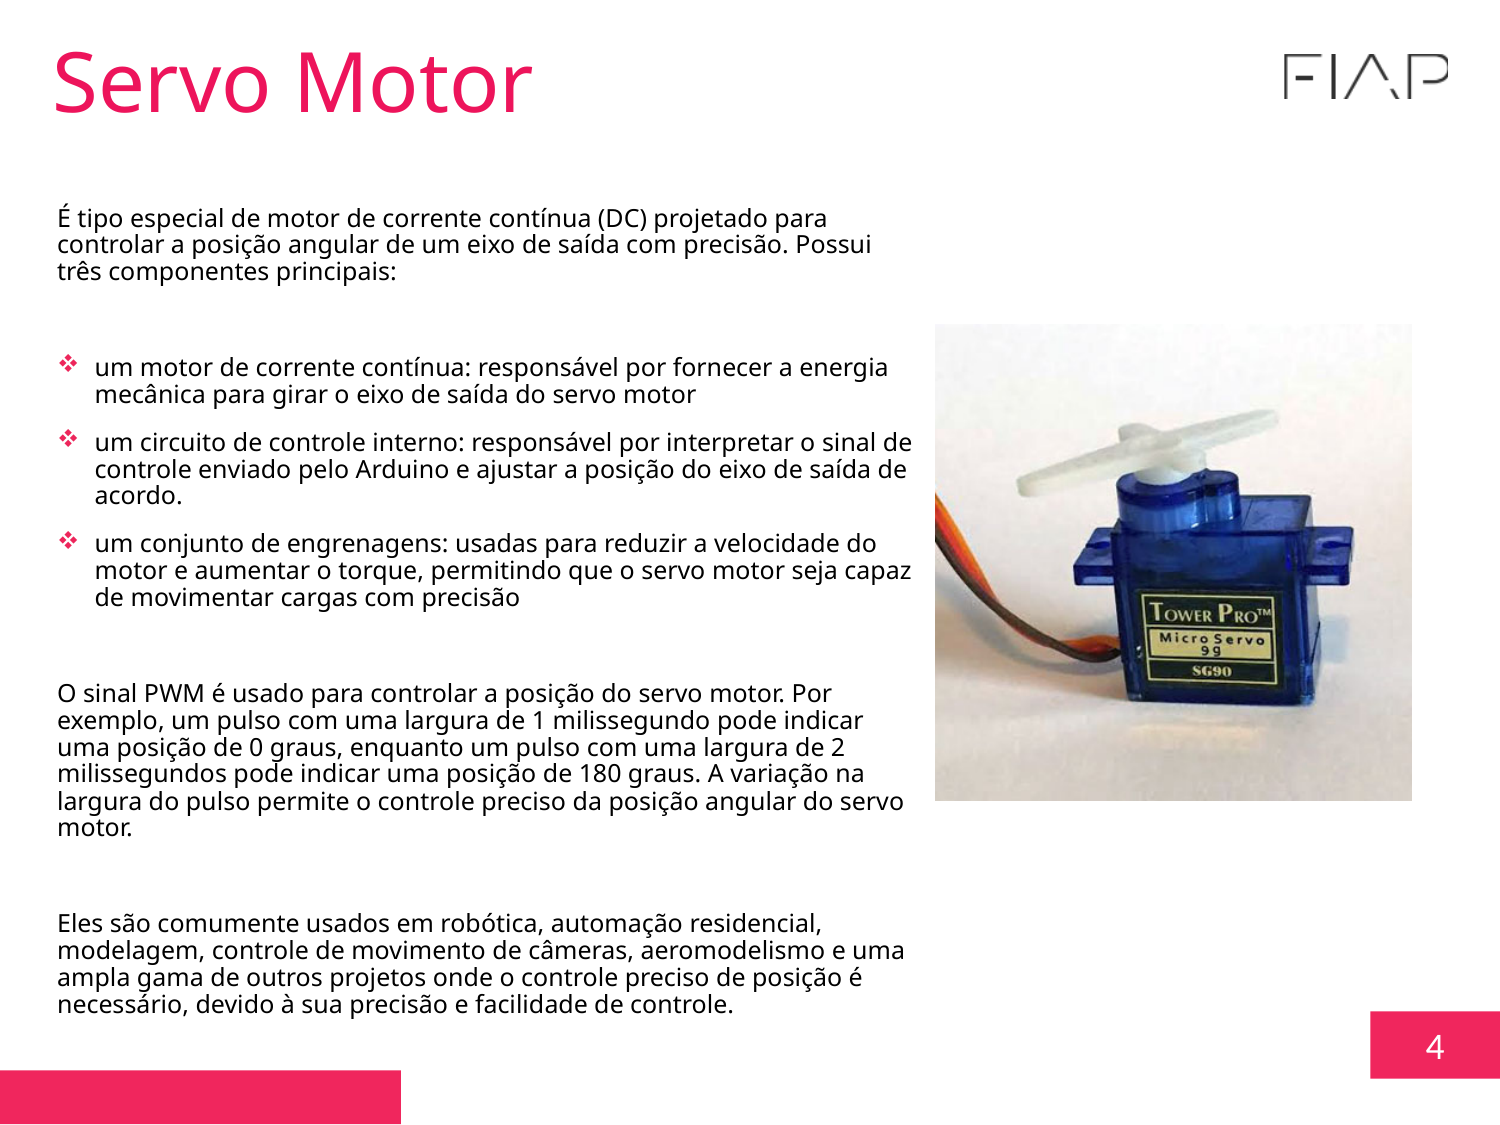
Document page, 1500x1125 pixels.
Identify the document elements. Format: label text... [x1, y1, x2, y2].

text_box Servo Motor [37, 21, 1075, 137]
text_box É tipo especial de motor de corrente contínua (DC) projetado para controlar a posição angular de um eixo de saída com precisão. Possui três componentes principais: um motor de corrente contínua: responsável por fornecer a energia mecânica para girar o eixo de saída do servo motor um circuito de controle interno: responsável por interpretar o sinal de controle enviado pelo Arduino e ajustar a posição do eixo de saída de acordo. um conjunto de engrenagens: usadas para reduzir a velocidade do motor e aumentar o torque, permitindo que o servo motor seja capaz de movimentar cargas com precisão O sinal PWM é usado para controlar a posição do servo motor. Por exemplo, um pulso com uma largura de 1 milissegundo pode indicar uma posição de 0 graus, enquanto um pulso com uma largura de 2 milissegundos pode indicar uma posição de 180 graus. A variação na largura do pulso permite o controle preciso da posição angular do servo motor. Eles são comumente usados em robótica, automação residencial, modelagem, controle de movimento de câmeras, aeromodelismo e uma ampla gama de outros projetos onde o controle preciso de posição é necessário, devido à sua precisão e facilidade de controle. [42, 198, 936, 941]
picture [935, 324, 1412, 801]
